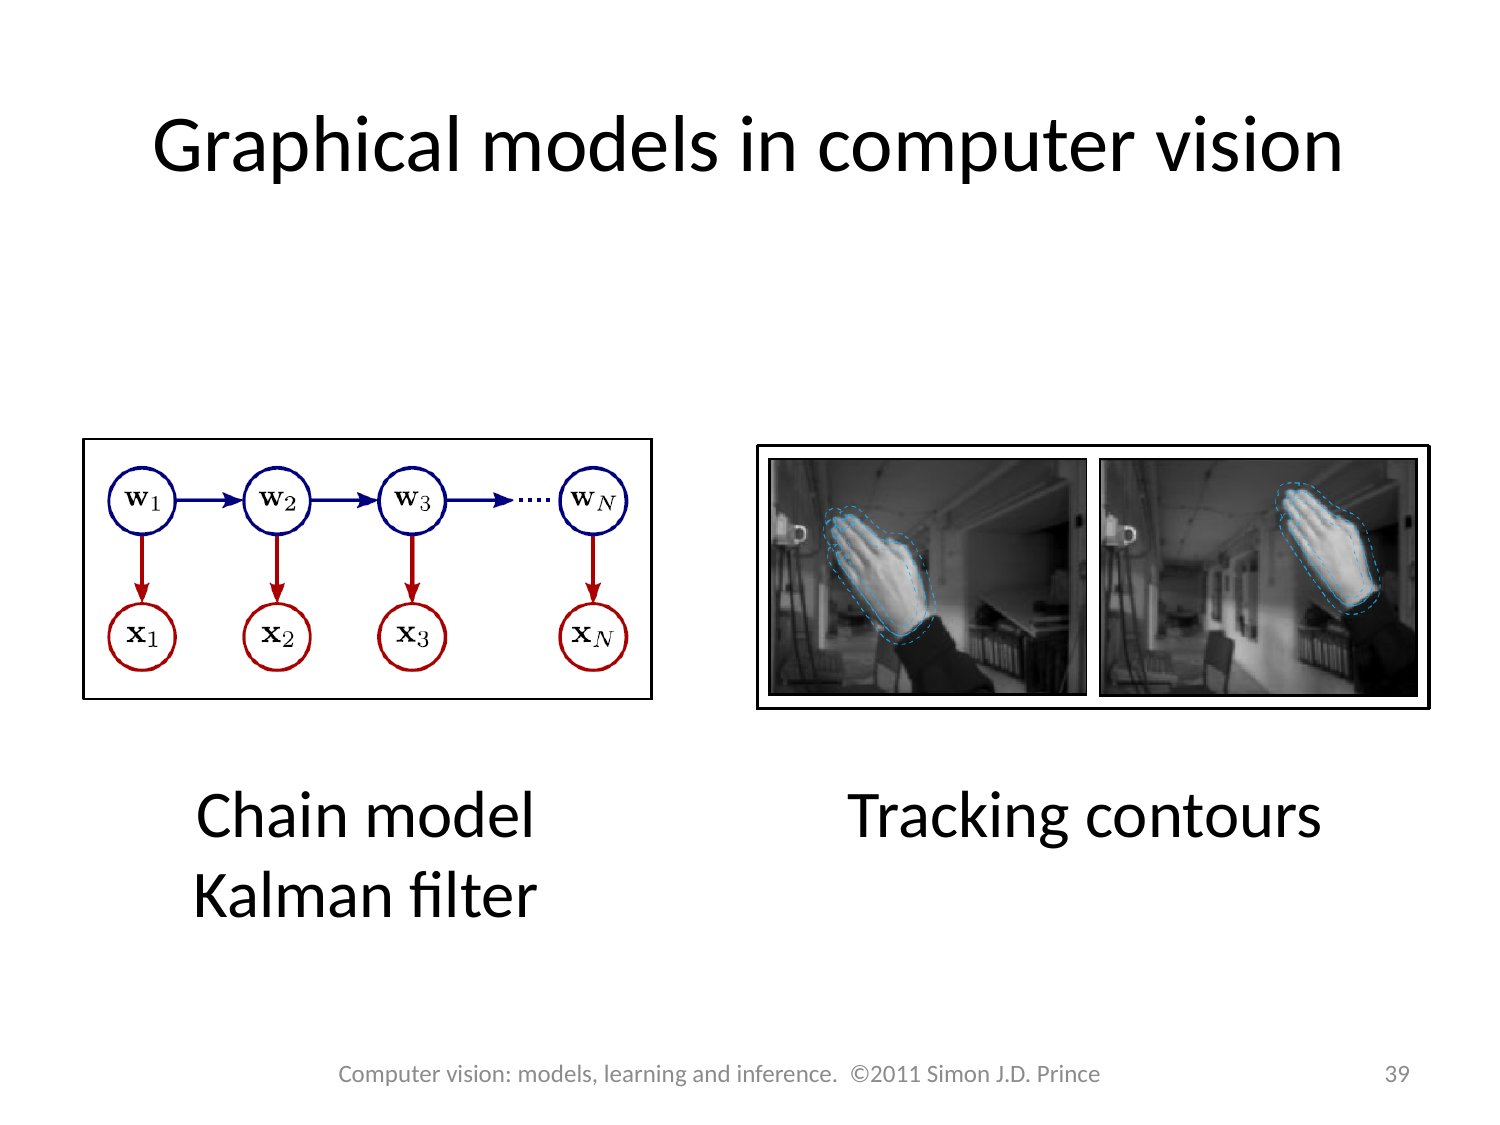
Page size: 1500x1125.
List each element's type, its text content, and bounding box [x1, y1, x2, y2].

picture [76, 432, 1438, 718]
text_box Chain model Kalman filter [179, 763, 554, 939]
footer Computer vision: models, learning and inference. ©2011 Simon J.D. Prince [301, 1042, 1140, 1103]
title Graphical models in computer vision [75, 45, 1425, 233]
text_box Tracking contours [832, 763, 1339, 859]
slide_number 39 [1140, 1042, 1425, 1103]
